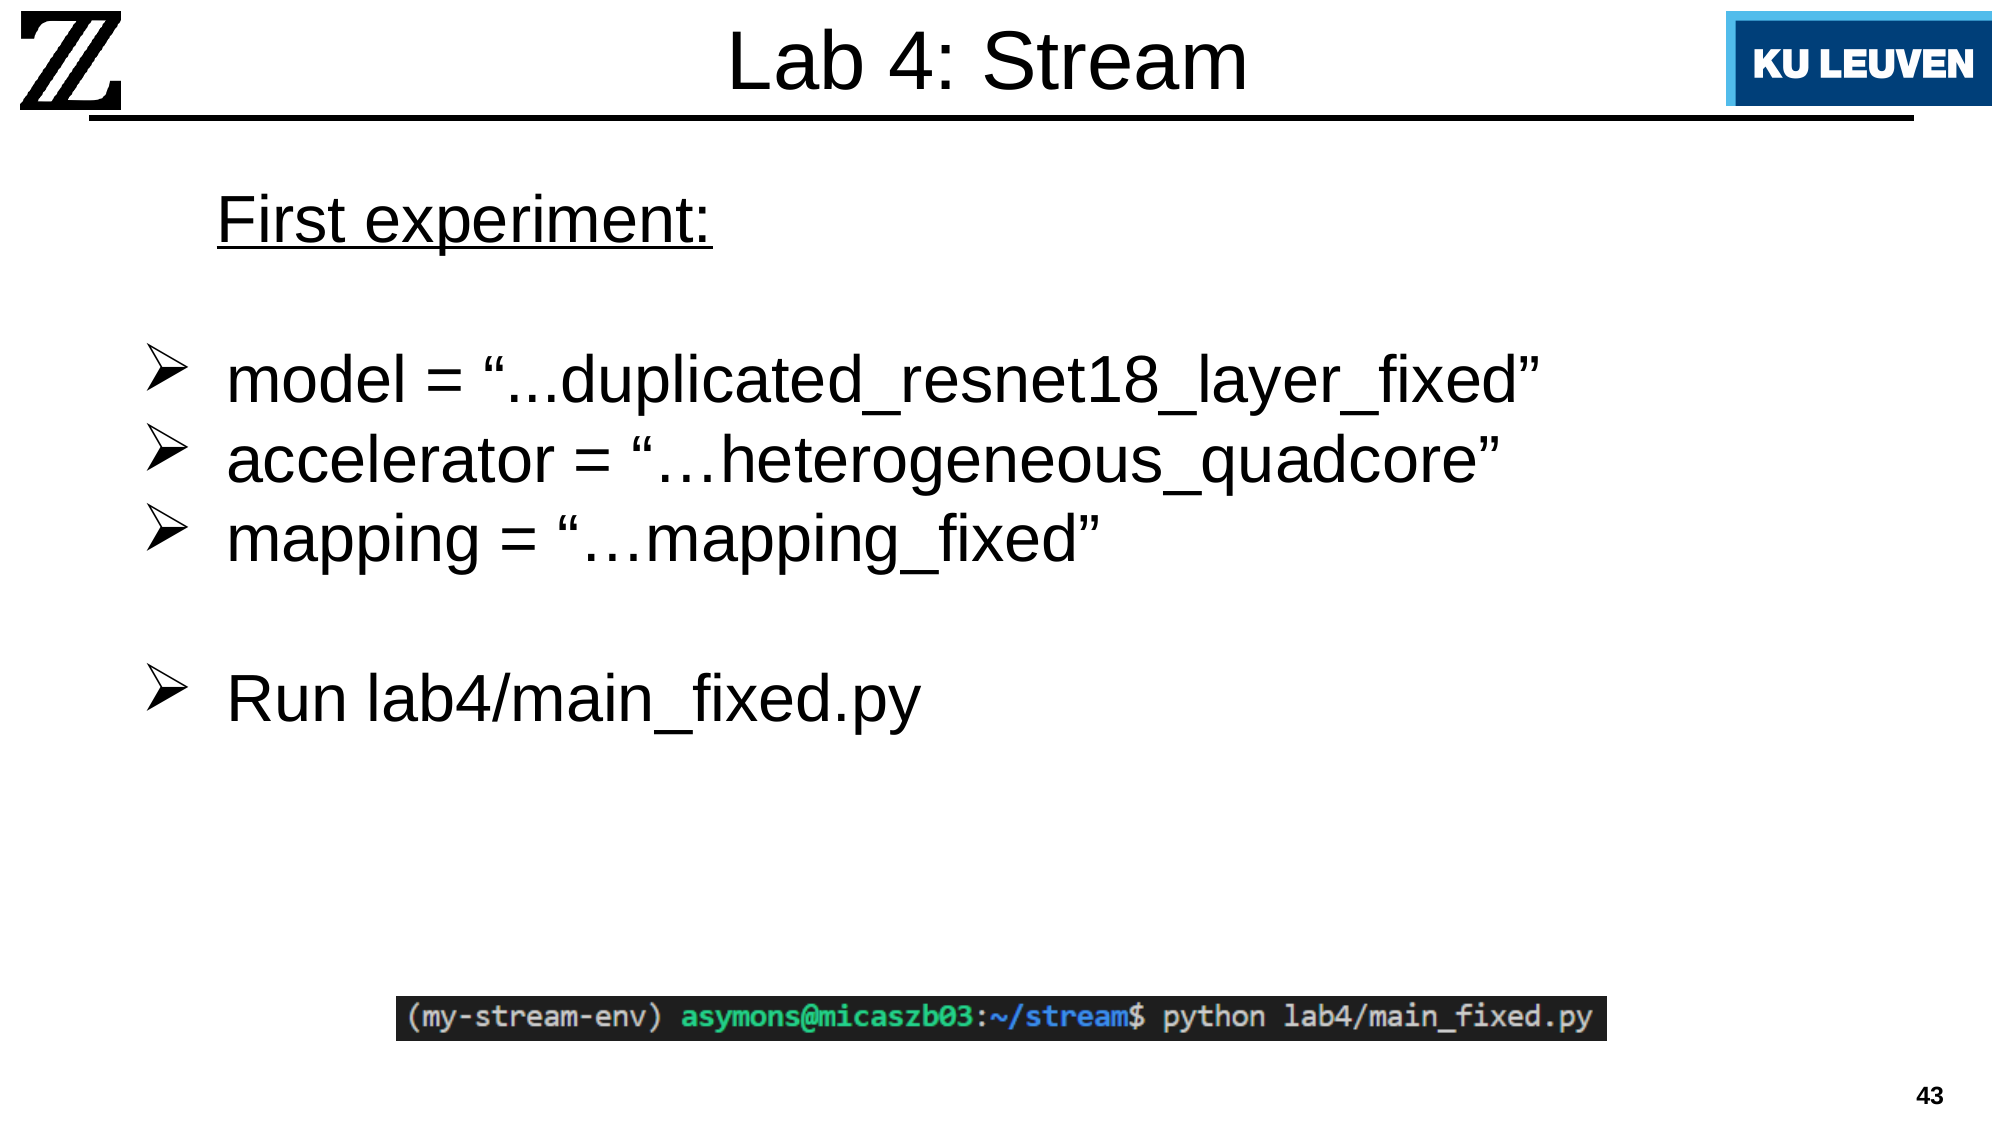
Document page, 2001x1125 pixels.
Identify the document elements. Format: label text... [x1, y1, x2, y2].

picture [1863, 11, 1992, 106]
picture [396, 996, 1607, 1041]
text_box First experiment: model = “...duplicated_resnet18_layer_fixed” accelerator = “…heterogeneous_quadcore” mapping = “…mapping_fixed” Run lab4/main_fixed.py [126, 168, 2000, 743]
picture [20, 9, 121, 110]
title Lab 4: Stream [137, 6, 1863, 118]
